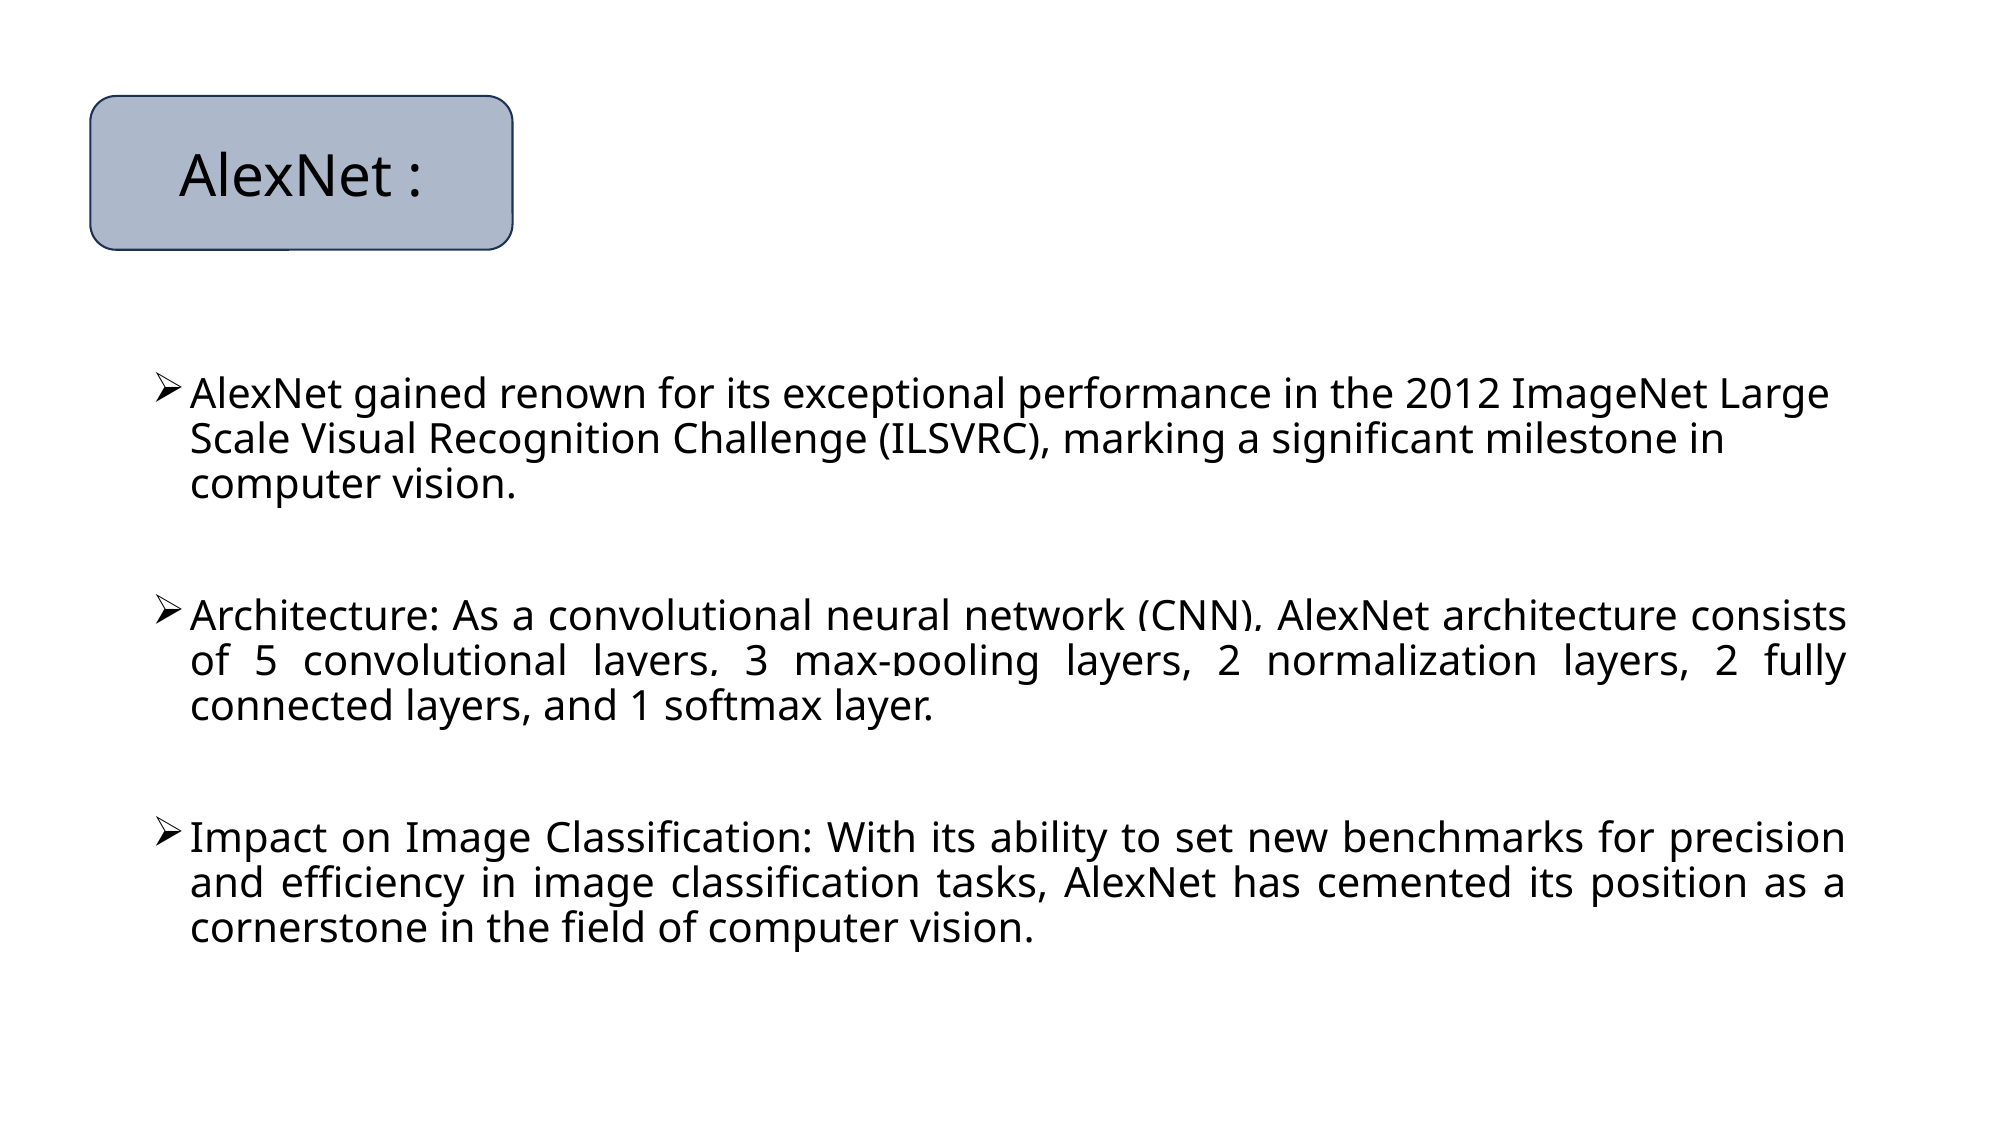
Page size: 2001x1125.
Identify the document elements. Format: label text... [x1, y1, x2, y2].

text_box AlexNet : [89, 94, 514, 251]
list AlexNet gained renown for its exceptional performance in the 2012 ImageNet Large Scale Visual Recognition Challenge (ILSVRC), marking a significant milestone in computer vision. Architecture: As a convolutional neural network (CNN), AlexNet architecture consists of 5 convolutional layers, 3 max-pooling layers, 2 normalization layers, 2 fully connected layers, and 1 softmax layer. Impact on Image Classification: With its ability to set new benchmarks for precision and efficiency in image classification tasks, AlexNet has cemented its position as a cornerstone in the field of computer vision. [137, 299, 1863, 1014]
